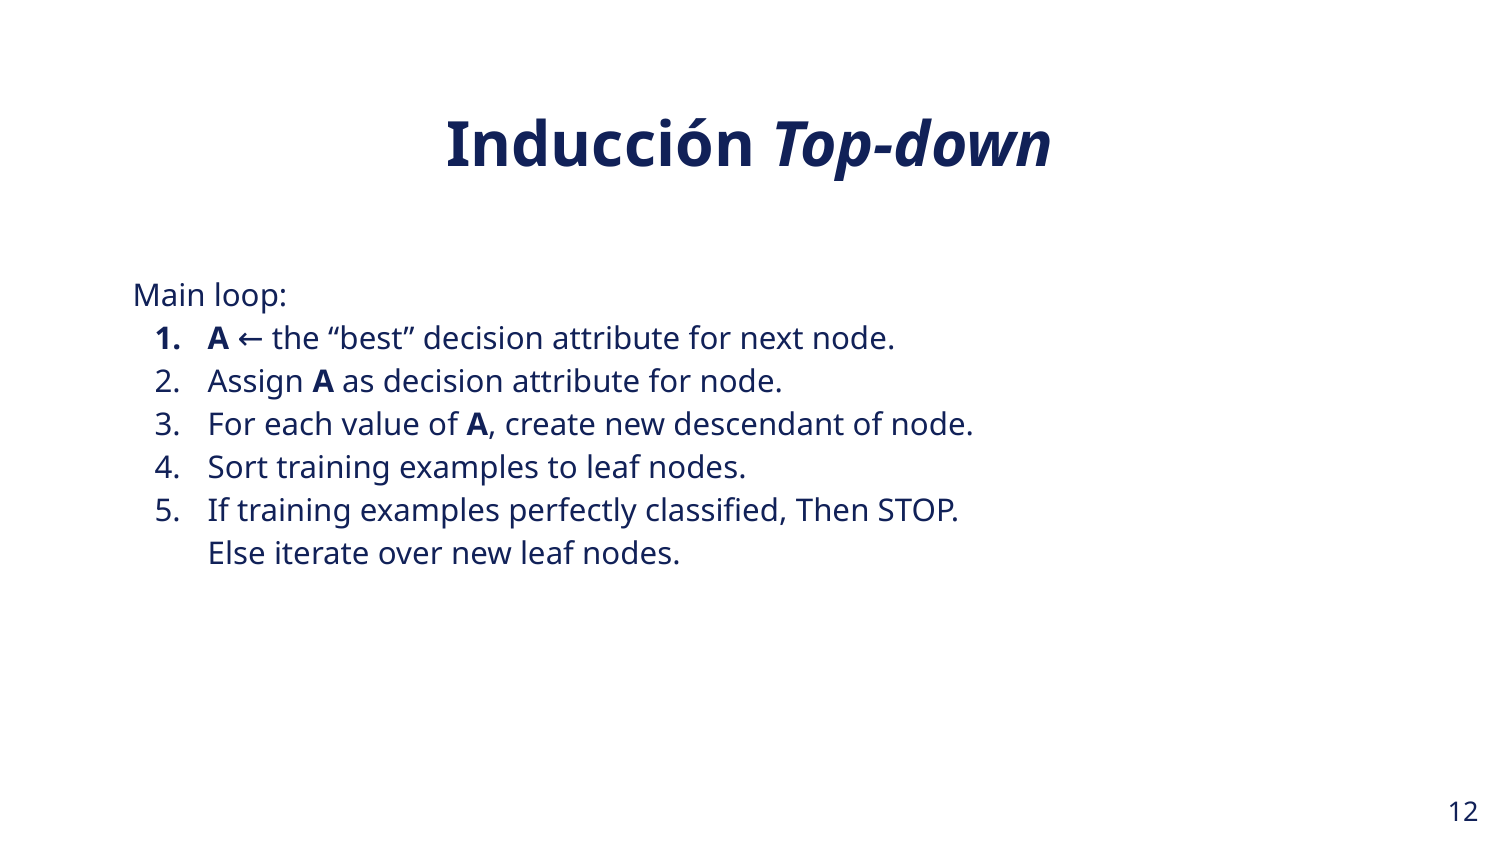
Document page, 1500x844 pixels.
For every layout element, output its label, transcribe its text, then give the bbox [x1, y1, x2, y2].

text_box Main loop: A ← the “best” decision attribute for next node. Assign A as decision attribute for node. For each value of A, create new descendant of node. Sort training examples to leaf nodes. If training examples perfectly classified, Then STOP. Else iterate over new leaf nodes. [117, 254, 1382, 762]
text_box Inducción Top-down [0, 88, 1500, 183]
slide_number ‹#› [1403, 779, 1494, 844]
